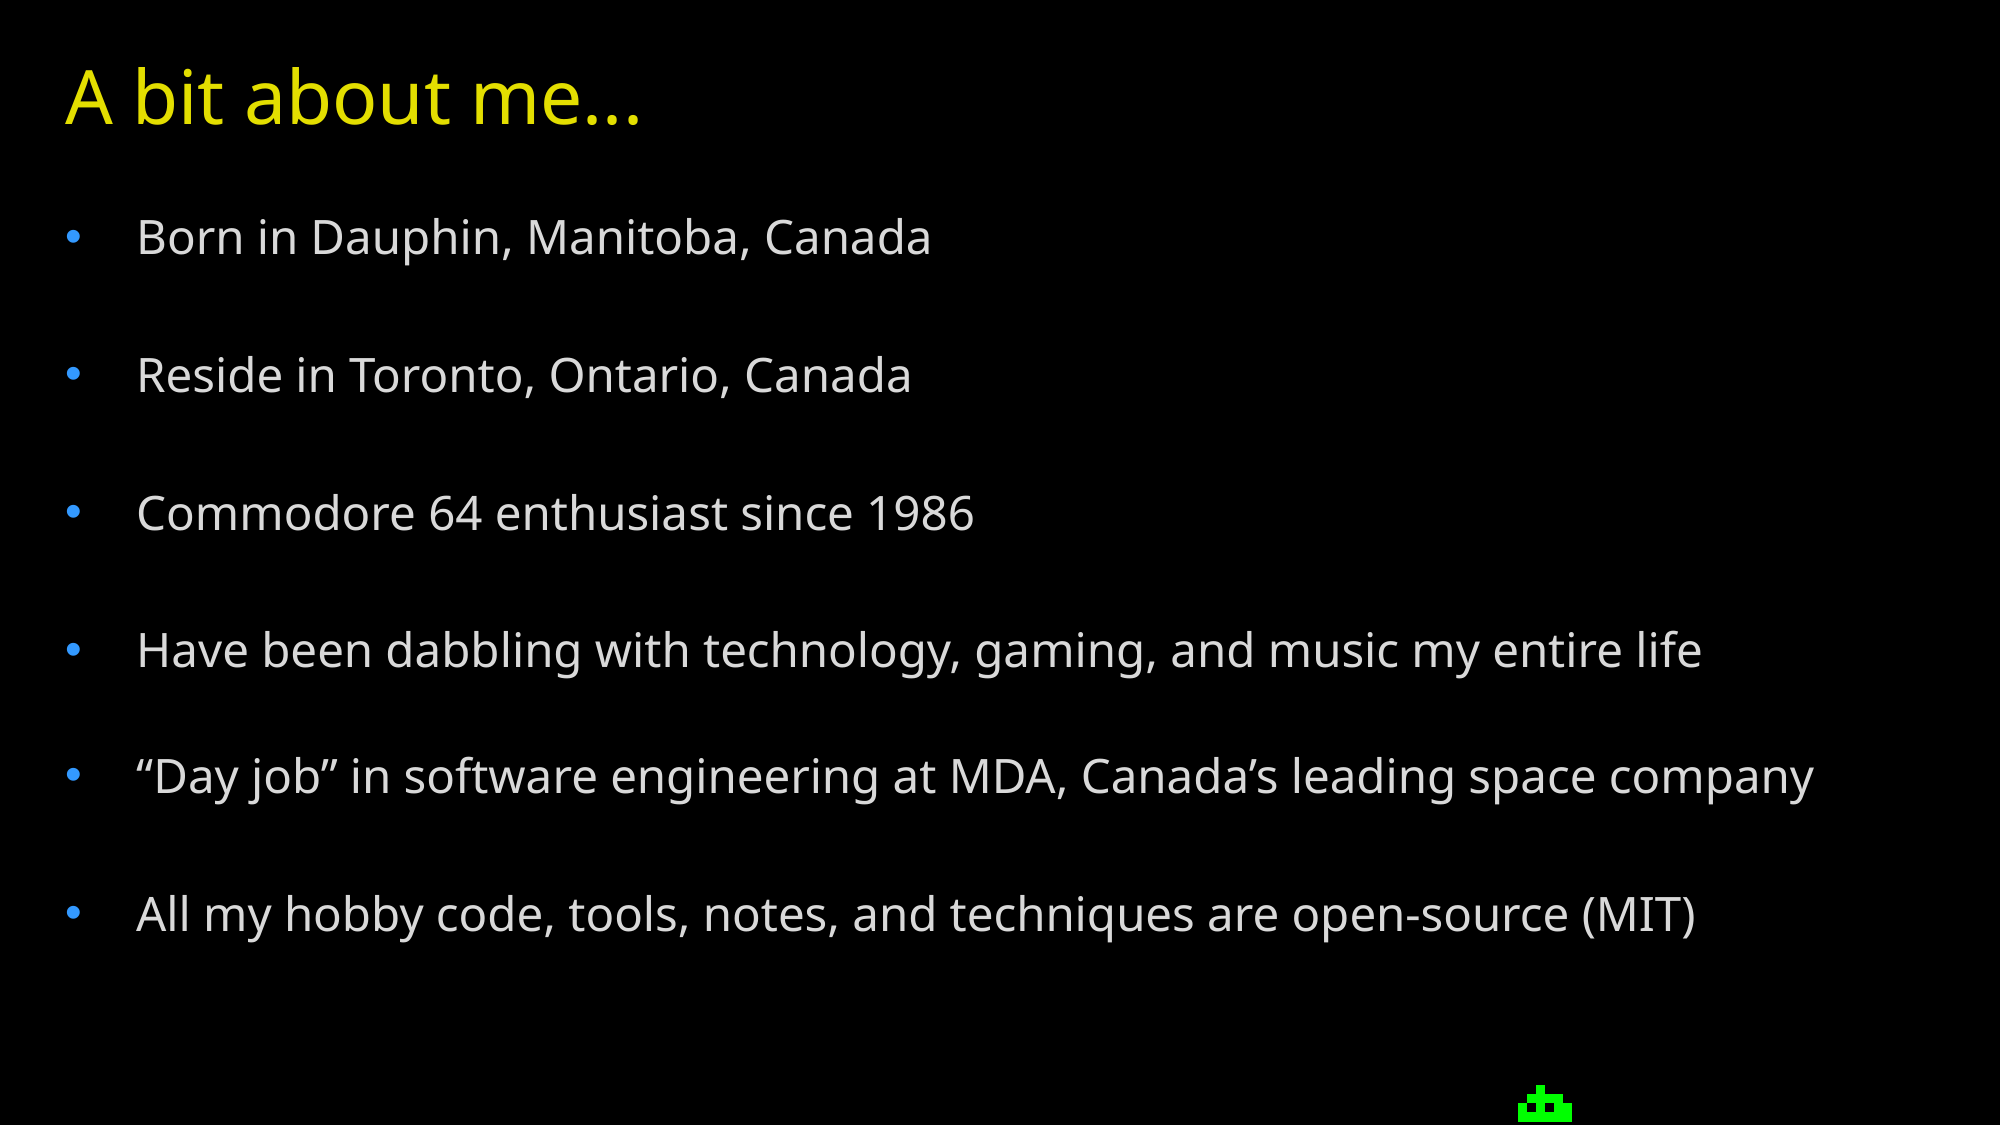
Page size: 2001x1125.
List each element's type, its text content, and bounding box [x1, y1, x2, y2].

title A bit about me... [50, 37, 2000, 148]
list Born in Dauphin, Manitoba, Canada Reside in Toronto, Ontario, Canada Commodore 64 enthusiast since 1986 Have been dabbling with technology, gaming, and music my entire life “Day job” in software engineering at MDA, Canada’s leading space company All my hobby code, tools, notes, and techniques are open-source (MIT) [50, 200, 1850, 1084]
picture [1487, 1045, 1599, 1122]
